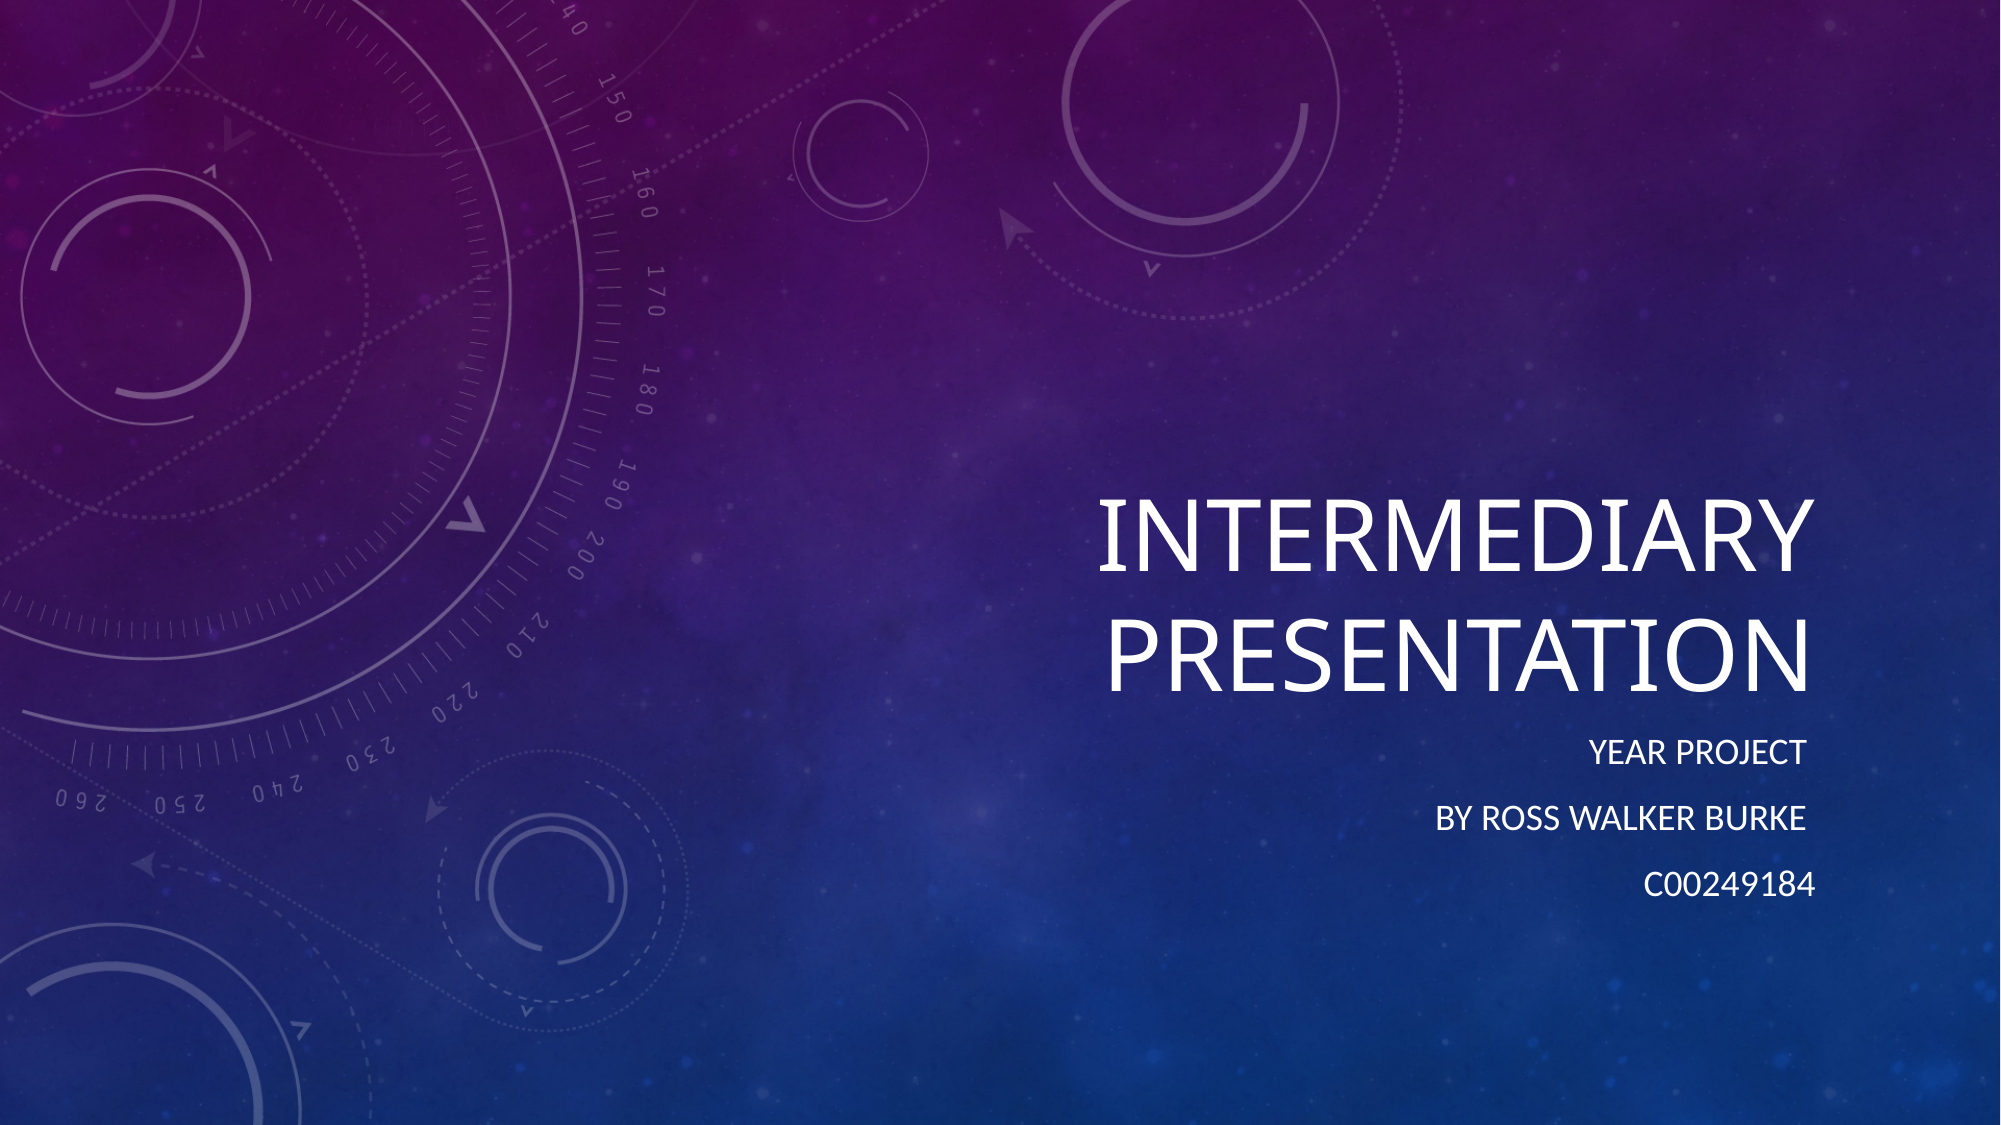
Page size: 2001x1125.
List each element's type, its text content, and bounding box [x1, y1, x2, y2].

subtitle Year Project By Ross Walker Burke C00249184 [650, 719, 1831, 950]
title Intermediary Presentation [650, 322, 1831, 719]
picture [0, 0, 2001, 1125]
